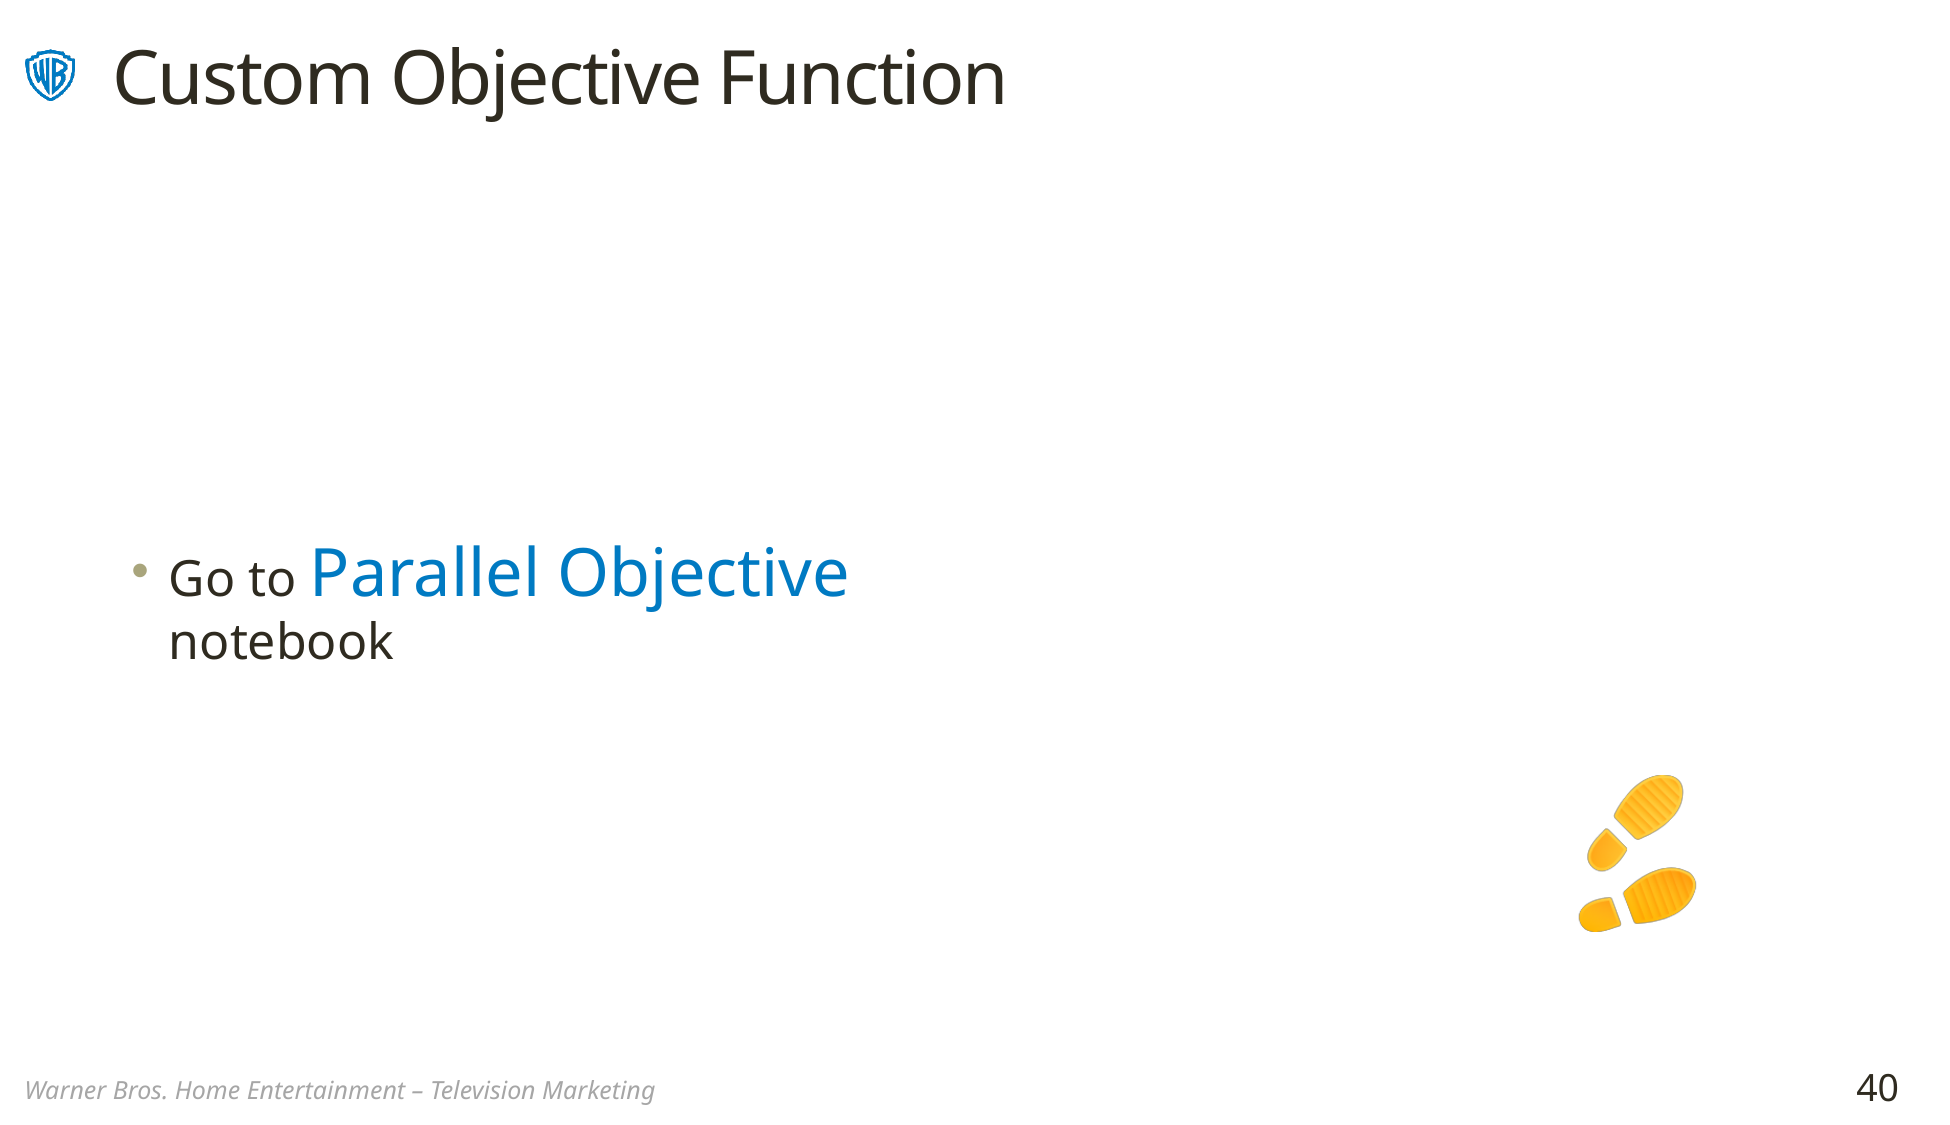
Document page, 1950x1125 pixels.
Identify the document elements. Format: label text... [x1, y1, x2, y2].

picture [25, 49, 75, 101]
slide_number 40 [1817, 1054, 1938, 1124]
list Go to Parallel Objective notebook [97, 522, 1082, 603]
title Custom Objective Function [97, 0, 1723, 149]
footer Warner Bros. Home Entertainment – Television Marketing [9, 1059, 994, 1120]
picture [1559, 774, 1717, 933]
